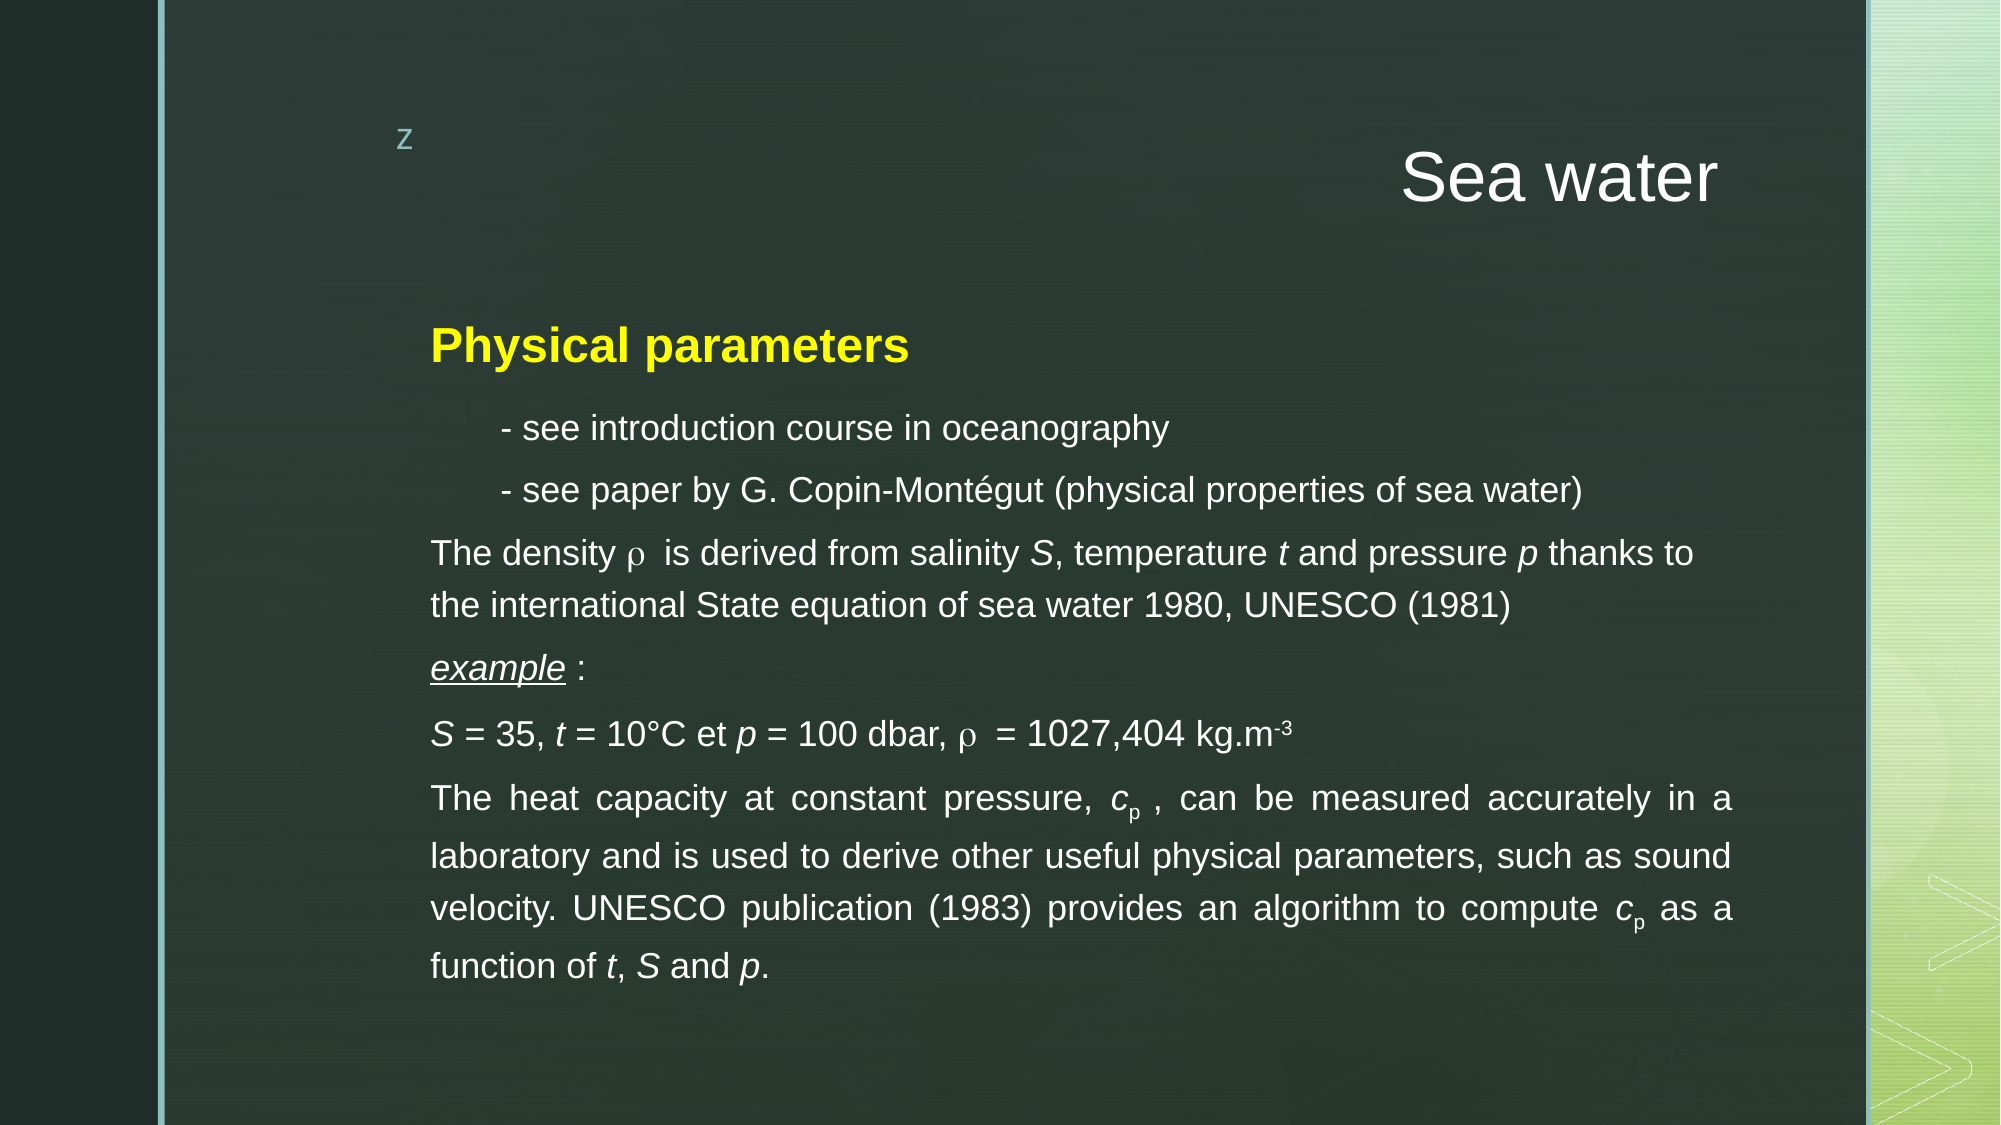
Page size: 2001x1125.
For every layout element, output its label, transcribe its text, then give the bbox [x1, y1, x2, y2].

list Physical parameters - see introduction course in oceanography - see paper by G. Copin-Montégut (physical properties of sea water) The density r is derived from salinity S, temperature t and pressure p thanks to the international State equation of sea water 1980, UNESCO (1981) example : S = 35, t = 10°C et p = 100 dbar, r = 1027,404 kg.m-3 The heat capacity at constant pressure, cp , can be measured accurately in a laboratory and is used to derive other useful physical parameters, such as sound velocity. UNESCO publication (1983) provides an algorithm to compute cp as a function of t, S and p. [415, 290, 1749, 997]
picture [1871, 0, 2001, 1125]
title Sea water [428, 132, 1734, 310]
